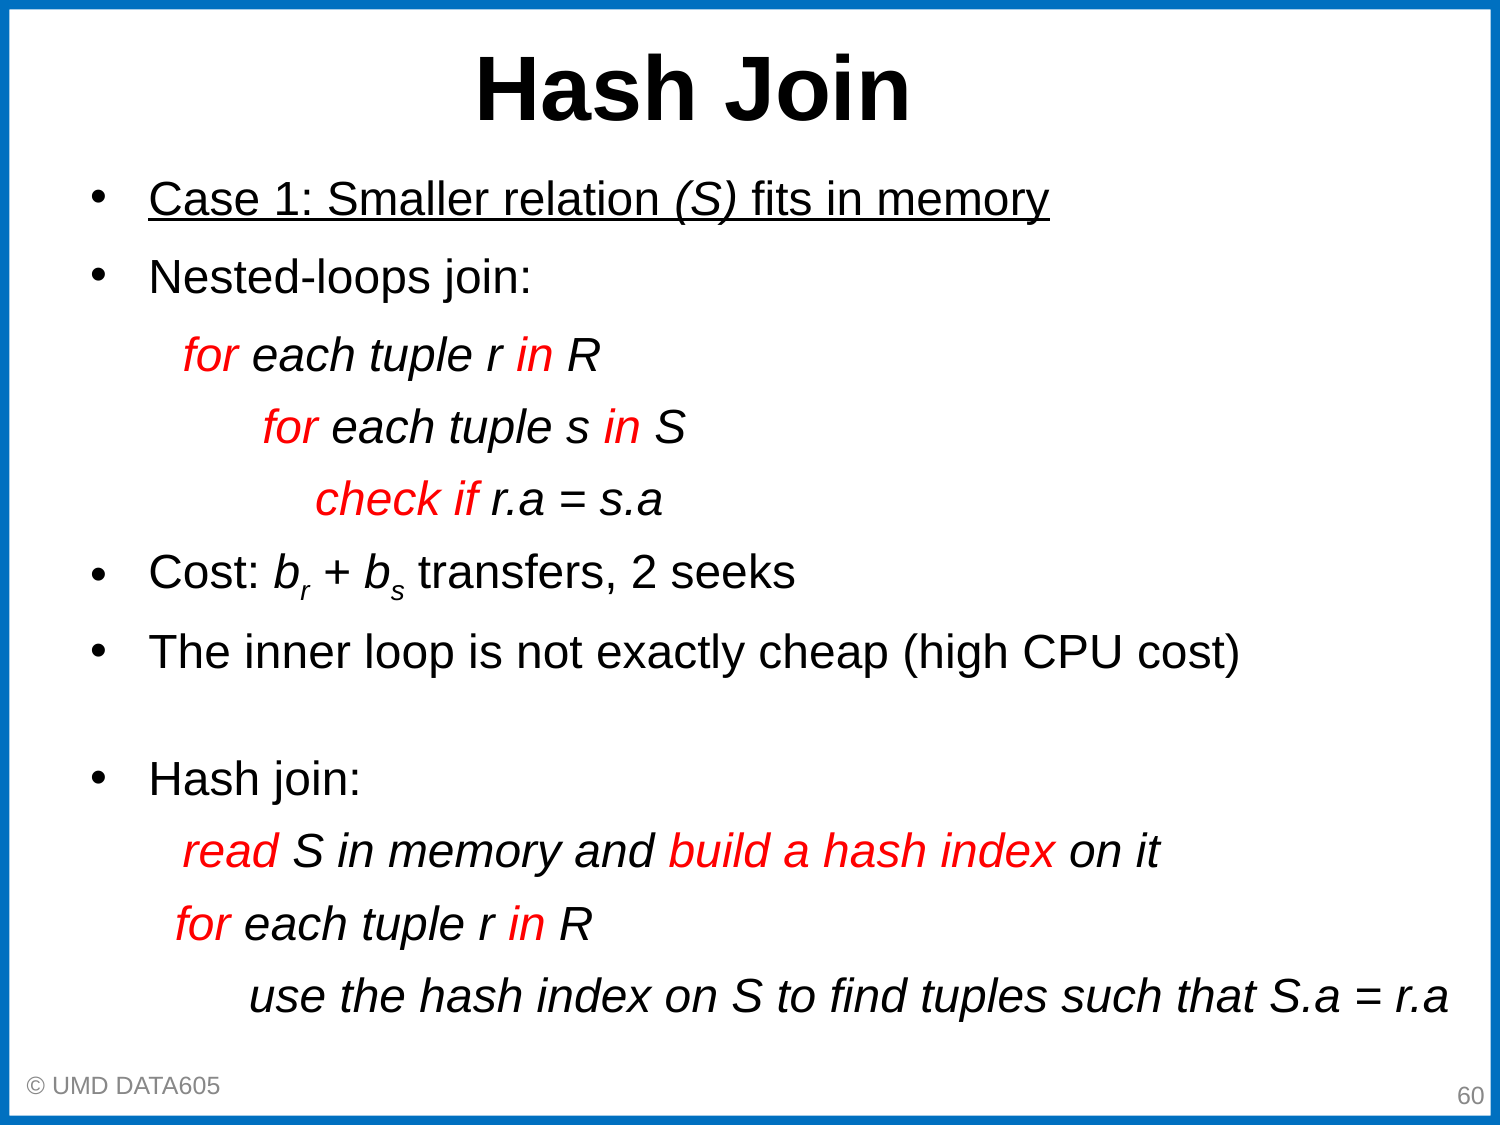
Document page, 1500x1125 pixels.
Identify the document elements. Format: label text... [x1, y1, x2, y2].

slide_number ‹#› [1149, 1065, 1500, 1125]
list Case 1: Smaller relation (S) fits in memory Nested-loops join: for each tuple r in R for each tuple s in S check if r.a = s.a Cost: br + bs transfers, 2 seeks The inner loop is not exactly cheap (high CPU cost) Hash join: read S in memory and build a hash index on it for each tuple r in R use the hash index on S to find tuples such that S.a = r.a [75, 148, 1479, 1066]
title Hash Join [75, 0, 1313, 148]
